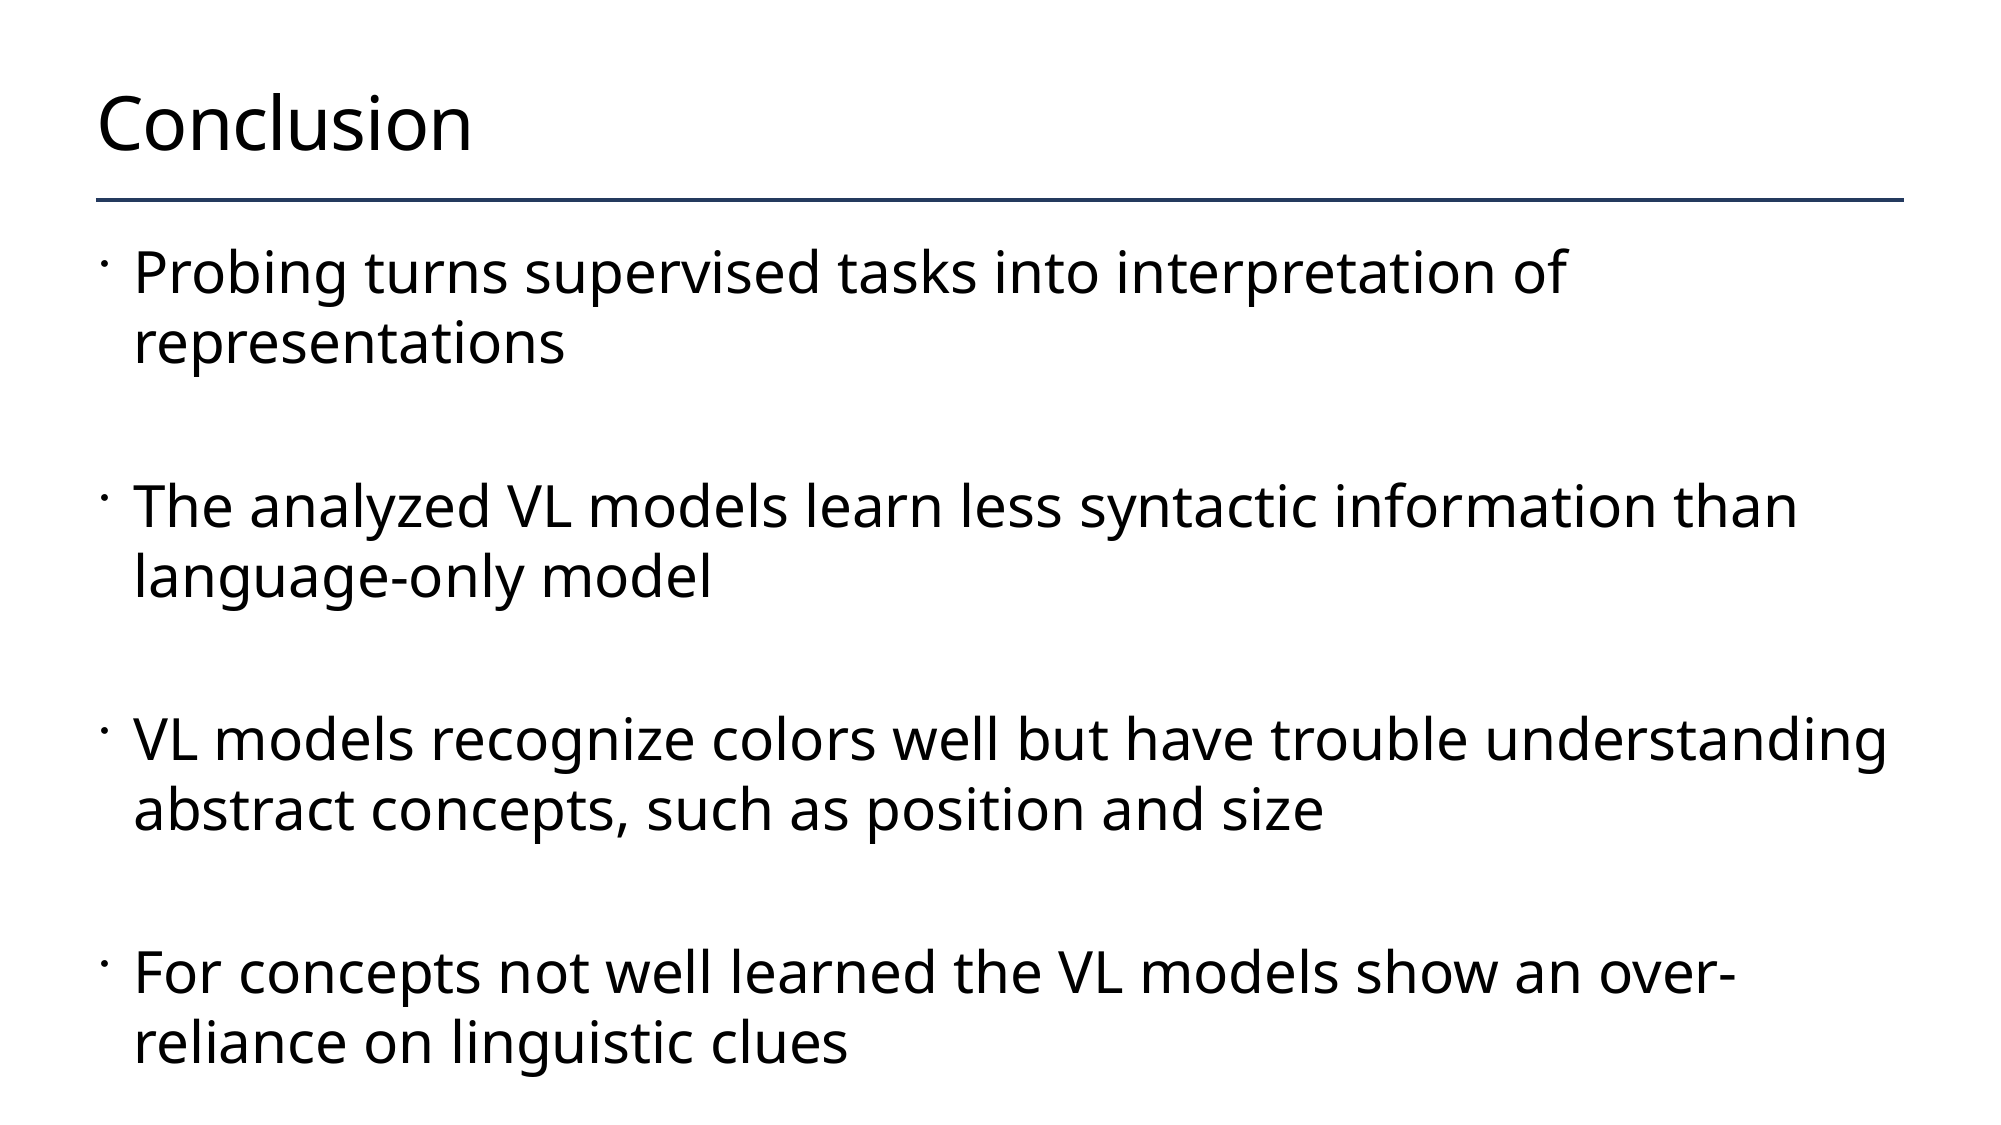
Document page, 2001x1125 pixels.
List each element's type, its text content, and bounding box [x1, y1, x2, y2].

title Conclusion [96, 75, 1904, 166]
list Probing turns supervised tasks into interpretation of representations The analyzed VL models learn less syntactic information than language-only model VL models recognize colors well but have trouble understanding abstract concepts, such as position and size For concepts not well learned the VL models show an over-reliance on linguistic clues [95, 235, 1904, 1112]
